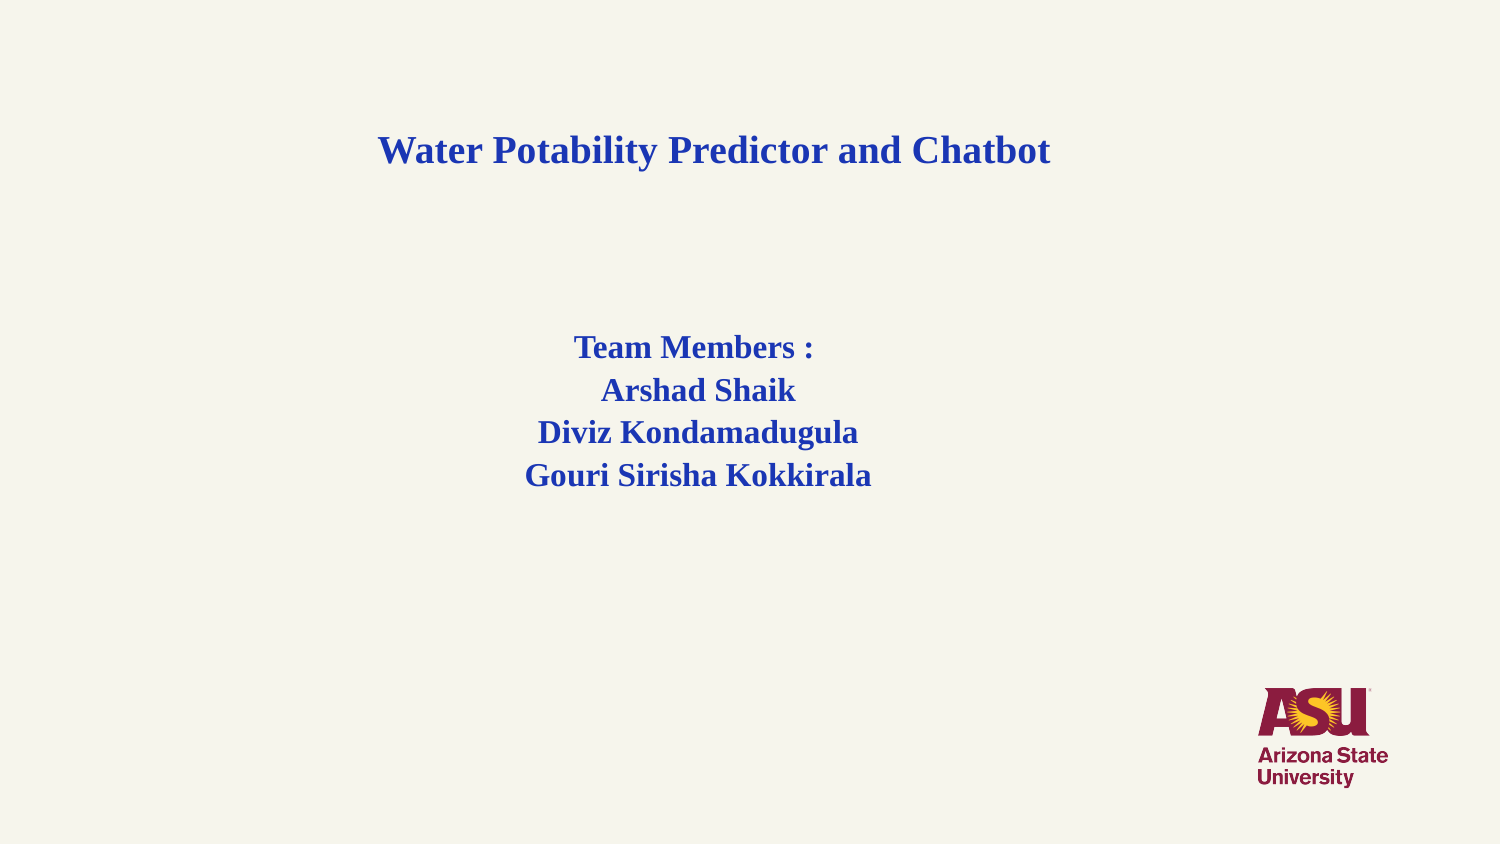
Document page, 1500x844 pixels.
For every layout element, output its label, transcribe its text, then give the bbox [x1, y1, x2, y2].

picture [1234, 664, 1412, 808]
text_box Water Potability Predictor and Chatbot [88, 106, 1101, 188]
text_box Team Members : Arshad Shaik Diviz Kondamadugula Gouri Sirisha Kokkirala [399, 308, 998, 519]
